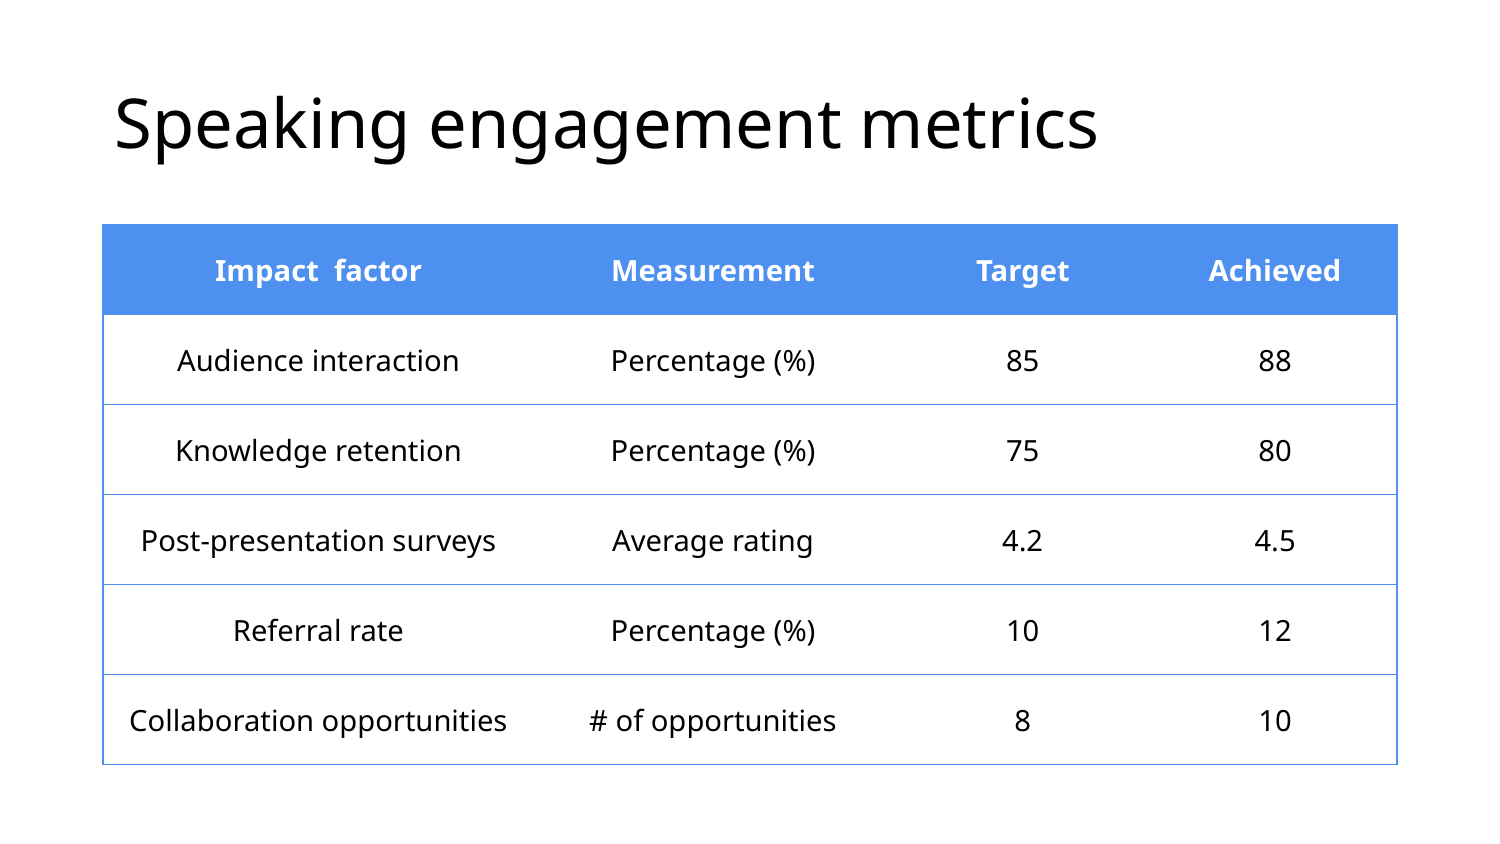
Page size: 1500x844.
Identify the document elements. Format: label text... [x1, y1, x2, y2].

table_cell 12 [1153, 585, 1396, 674]
table_cell Percentage (%) [534, 585, 892, 674]
table_cell Percentage (%) [534, 405, 892, 494]
table_header Measurement [534, 225, 892, 314]
table_cell Knowledge retention [104, 405, 534, 494]
table_cell # of opportunities [534, 675, 892, 764]
table_cell Percentage (%) [534, 315, 892, 404]
table_cell Collaboration opportunities [104, 675, 534, 764]
table_cell 4.5 [1153, 495, 1396, 584]
table_cell 8 [892, 675, 1153, 764]
table_cell Referral rate [104, 585, 534, 674]
table_header Achieved [1153, 225, 1396, 314]
table_cell 80 [1153, 405, 1396, 494]
table_cell 10 [1153, 675, 1396, 764]
table_cell 88 [1153, 315, 1396, 404]
table_cell Audience interaction [104, 315, 534, 404]
table_cell 4.2 [892, 495, 1153, 584]
table_header Target [892, 225, 1153, 314]
table_cell 75 [892, 405, 1153, 494]
table_cell Post-presentation surveys [104, 495, 534, 584]
table_cell Average rating [534, 495, 892, 584]
table_cell 10 [892, 585, 1153, 674]
title Speaking engagement metrics [103, 44, 1397, 208]
table_header Impact factor [104, 225, 534, 314]
table_cell 85 [892, 315, 1153, 404]
